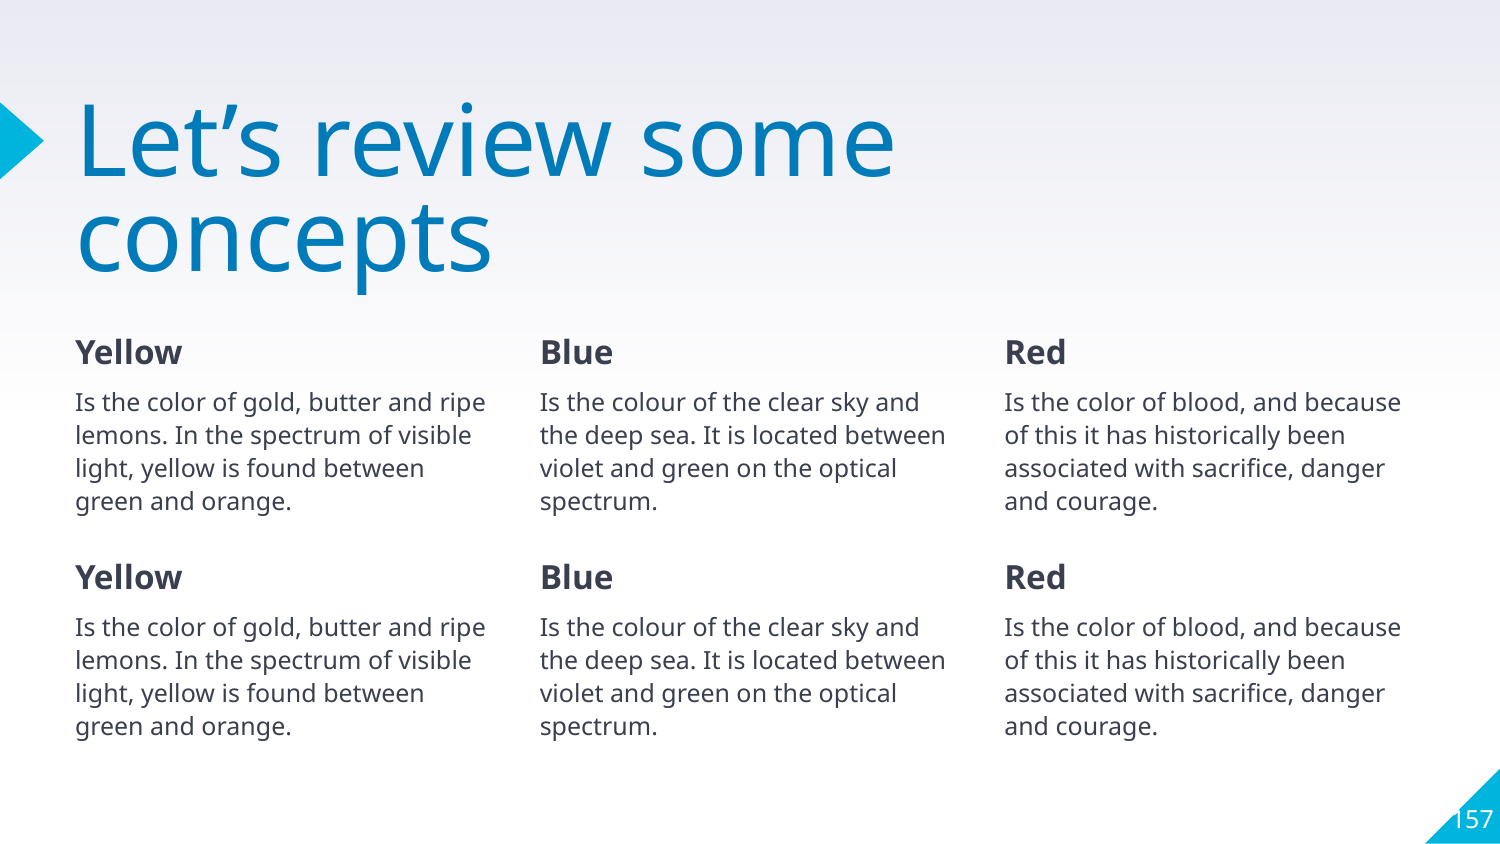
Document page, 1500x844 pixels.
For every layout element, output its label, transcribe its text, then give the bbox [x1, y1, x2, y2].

list Yellow Is the color of gold, butter and ripe lemons. In the spectrum of visible light, yellow is found between green and orange. [75, 552, 496, 774]
title Let’s review some concepts [75, 99, 1001, 277]
slide_number 157 [1418, 760, 1494, 838]
list Blue Is the colour of the clear sky and the deep sea. It is located between violet and green on the optical spectrum. [539, 327, 961, 549]
list Red Is the color of blood, and because of this it has historically been associated with sacrifice, danger and courage. [1004, 552, 1425, 774]
list Yellow Is the color of gold, butter and ripe lemons. In the spectrum of visible light, yellow is found between green and orange. [75, 327, 496, 549]
list Blue Is the colour of the clear sky and the deep sea. It is located between violet and green on the optical spectrum. [539, 552, 961, 774]
list Red Is the color of blood, and because of this it has historically been associated with sacrifice, danger and courage. [1004, 327, 1425, 549]
